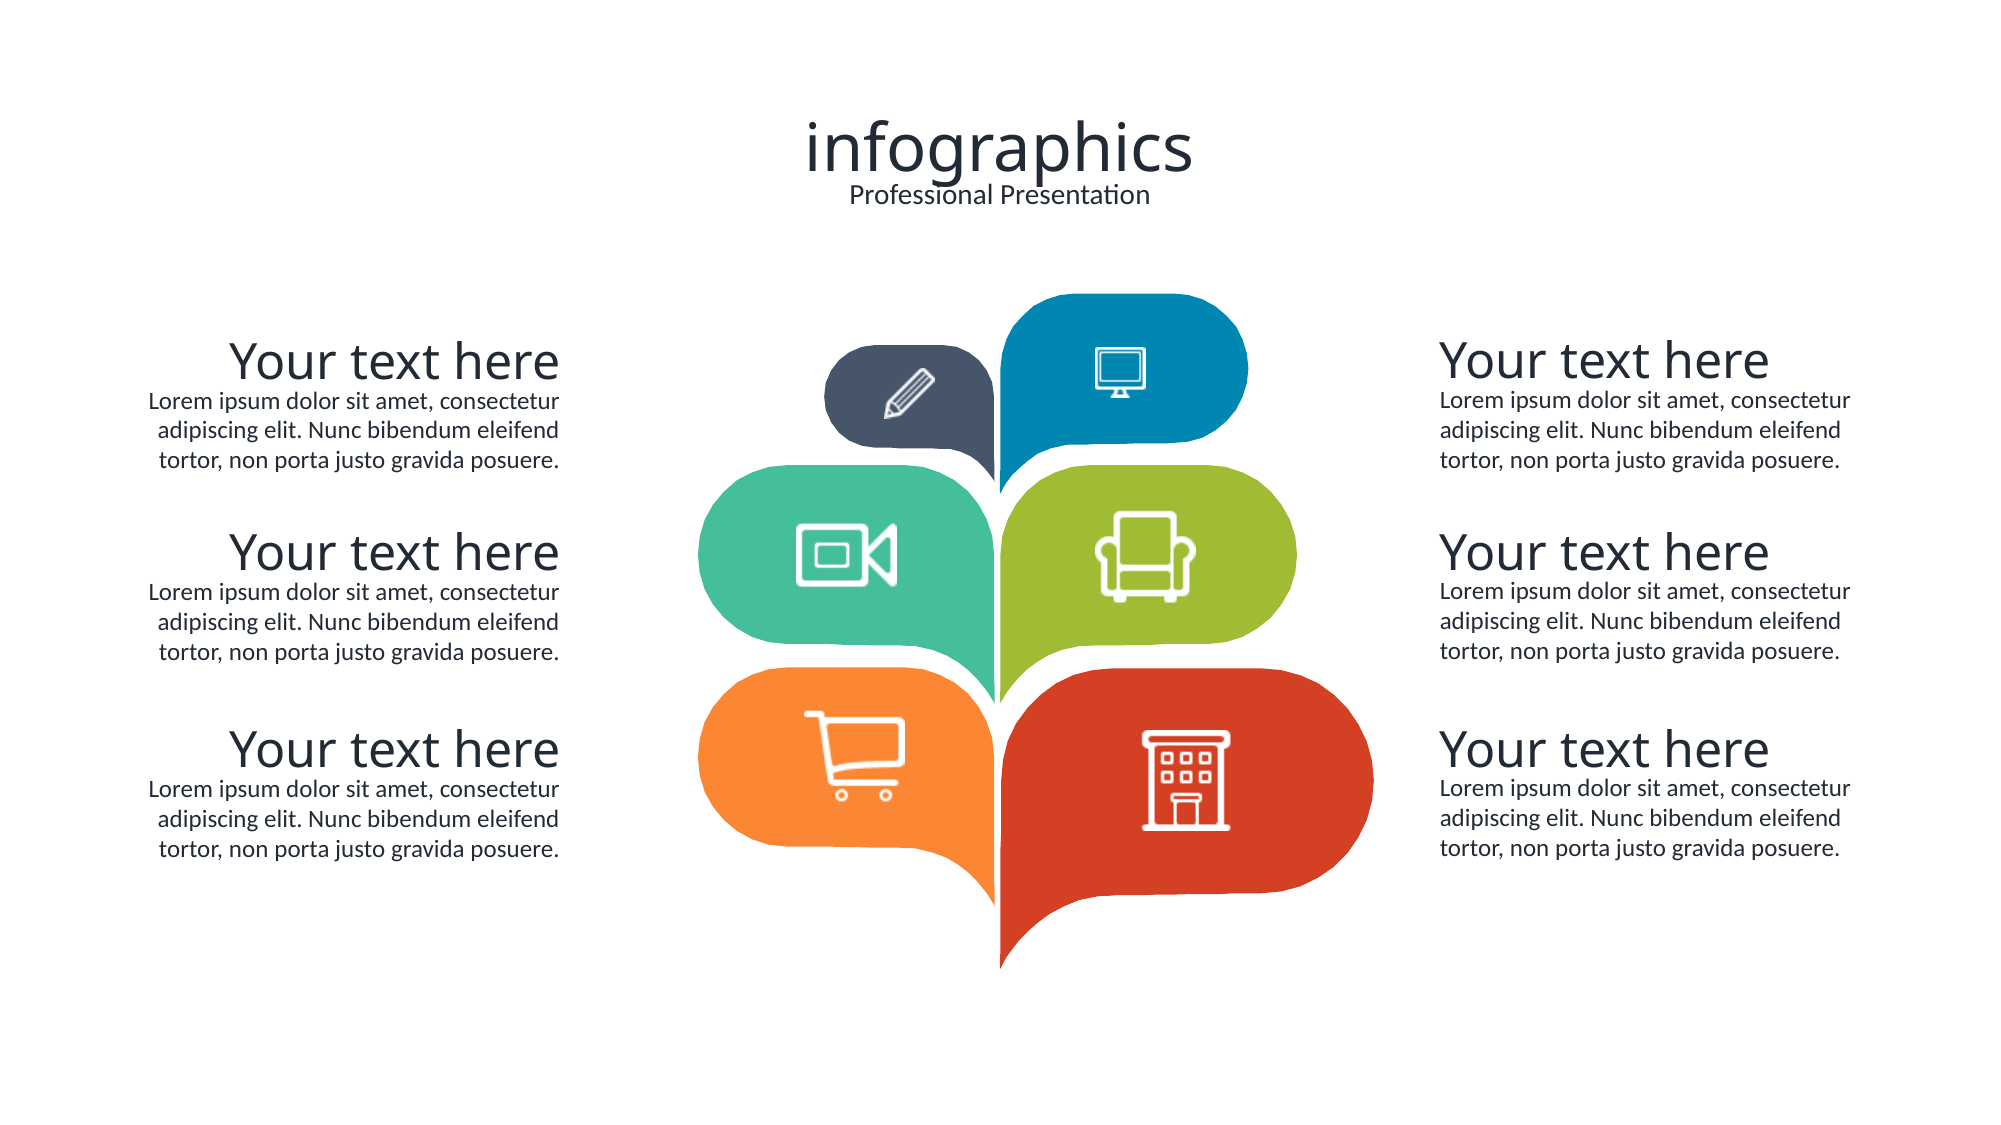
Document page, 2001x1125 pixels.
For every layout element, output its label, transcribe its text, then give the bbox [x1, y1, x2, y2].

text_box [697, 667, 995, 907]
picture [1096, 348, 1145, 397]
text_box Your text here [1425, 321, 1907, 397]
text_box Lorem ipsum dolor sit amet, consectetur adipiscing elit. Nunc bibendum eleifend tortor, non porta justo gravida posuere. [1425, 588, 1907, 672]
text_box Lorem ipsum dolor sit amet, consectetur adipiscing elit. Nunc bibendum eleifend tortor, non porta justo gravida posuere. [1425, 785, 1907, 870]
text_box Your text here [1425, 512, 1907, 588]
text_box Your text here [1425, 709, 1907, 785]
text_box Lorem ipsum dolor sit amet, consectetur adipiscing elit. Nunc bibendum eleifend tortor, non porta justo gravida posuere. [94, 397, 576, 482]
text_box [999, 668, 1374, 970]
picture [1136, 730, 1237, 831]
text_box [999, 465, 1298, 705]
text_box Lorem ipsum dolor sit amet, consectetur adipiscing elit. Nunc bibendum eleifend tortor, non porta justo gravida posuere. [94, 785, 576, 870]
text_box Your text here [94, 513, 576, 588]
text_box [999, 293, 1249, 494]
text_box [132, 97, 1868, 219]
text_box [697, 465, 995, 705]
picture [804, 708, 905, 809]
text_box Your text here [94, 321, 576, 397]
text_box Lorem ipsum dolor sit amet, consectetur adipiscing elit. Nunc bibendum eleifend tortor, non porta justo gravida posuere. [94, 588, 576, 673]
picture [884, 368, 935, 419]
text_box [824, 345, 995, 483]
picture [796, 505, 897, 606]
text_box Your text here [94, 710, 576, 785]
text_box Lorem ipsum dolor sit amet, consectetur adipiscing elit. Nunc bibendum eleifend tortor, non porta justo gravida posuere. [1425, 397, 1907, 481]
picture [1095, 505, 1196, 606]
